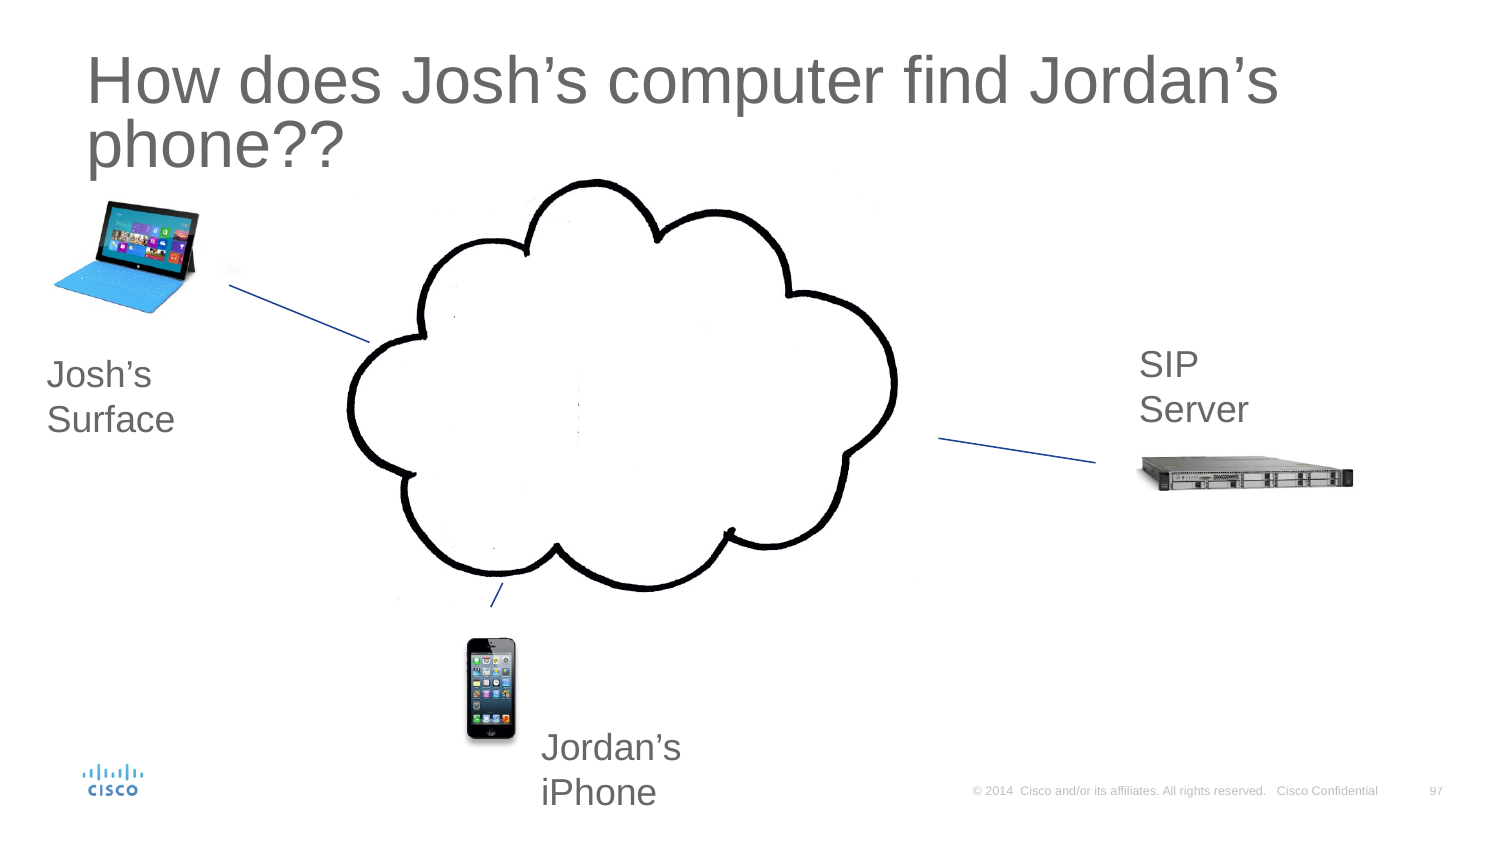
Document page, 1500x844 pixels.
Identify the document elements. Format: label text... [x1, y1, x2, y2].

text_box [490, 582, 504, 608]
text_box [938, 437, 1096, 463]
picture [459, 635, 522, 751]
text_box Jordan’s iPhone [526, 715, 697, 821]
picture [1119, 408, 1375, 537]
title How does Josh’s computer find Jordan’s phone?? [71, 55, 1441, 176]
picture [77, 758, 149, 803]
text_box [228, 284, 370, 343]
text_box Josh’s Surface [31, 342, 191, 448]
text_box SIP Server [1124, 332, 1265, 407]
picture [9, 187, 250, 323]
picture [329, 163, 920, 608]
